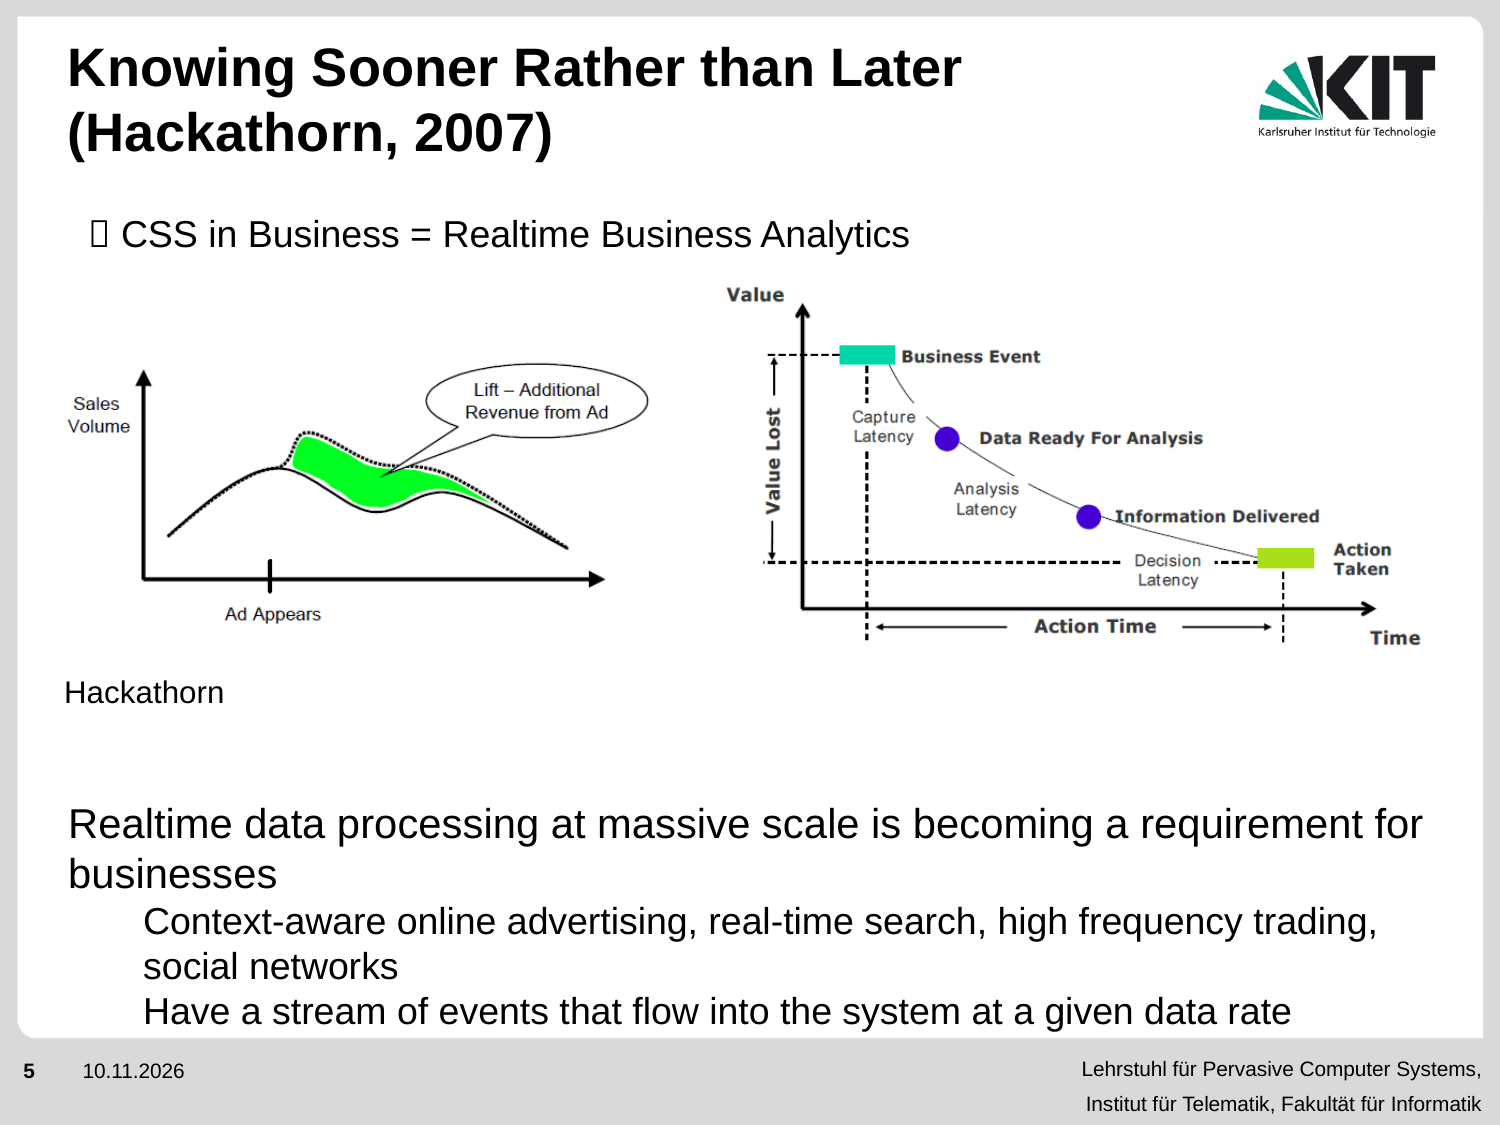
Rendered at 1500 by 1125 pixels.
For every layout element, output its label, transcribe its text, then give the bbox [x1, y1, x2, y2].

picture [0, 0, 1500, 1125]
list Hackathorn [63, 672, 1485, 727]
text_box  CSS in Business = Realtime Business Analytics [73, 202, 1313, 263]
title Knowing Sooner Rather than Later (Hackathorn, 2007) [67, 135, 1202, 228]
text_box Realtime data processing at massive scale is becoming a requirement for businesses Context-aware online advertising, real-time search, high frequency trading, social networks Have a stream of events that flow into the system at a given data rate [53, 789, 1442, 1040]
